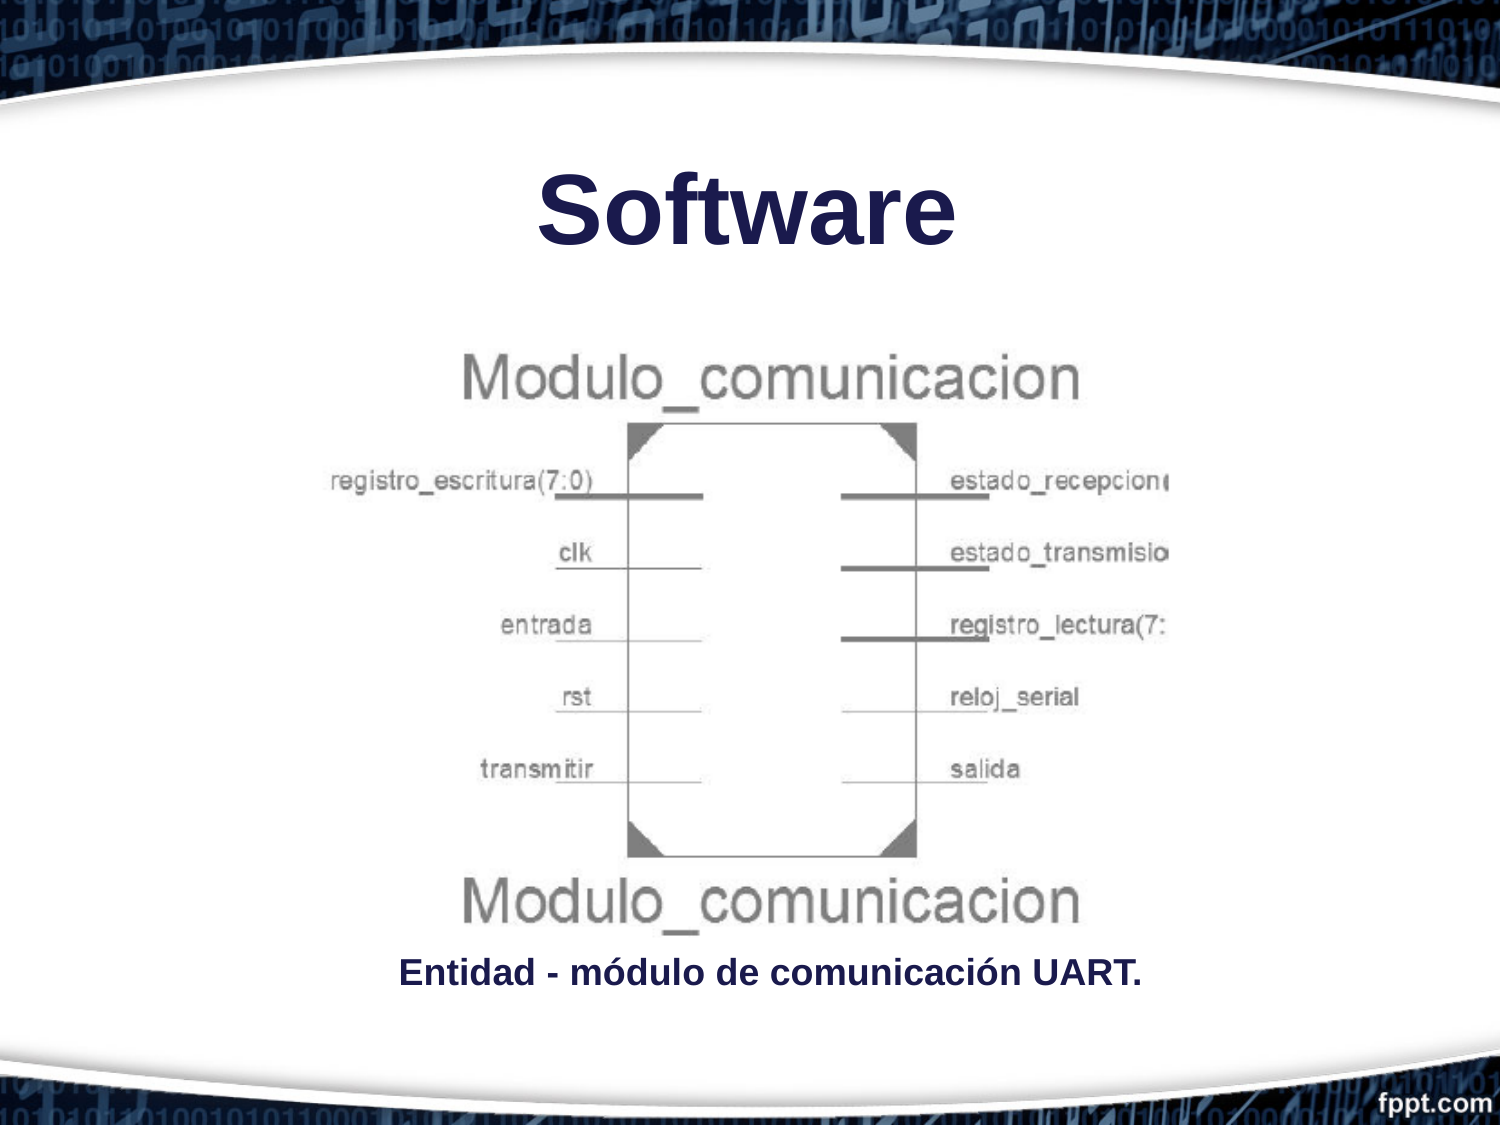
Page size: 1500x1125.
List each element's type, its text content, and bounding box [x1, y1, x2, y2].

text_box Software [29, 137, 1466, 273]
picture [0, 0, 1500, 1125]
text_box Entidad - módulo de comunicación UART. [383, 953, 1188, 1001]
